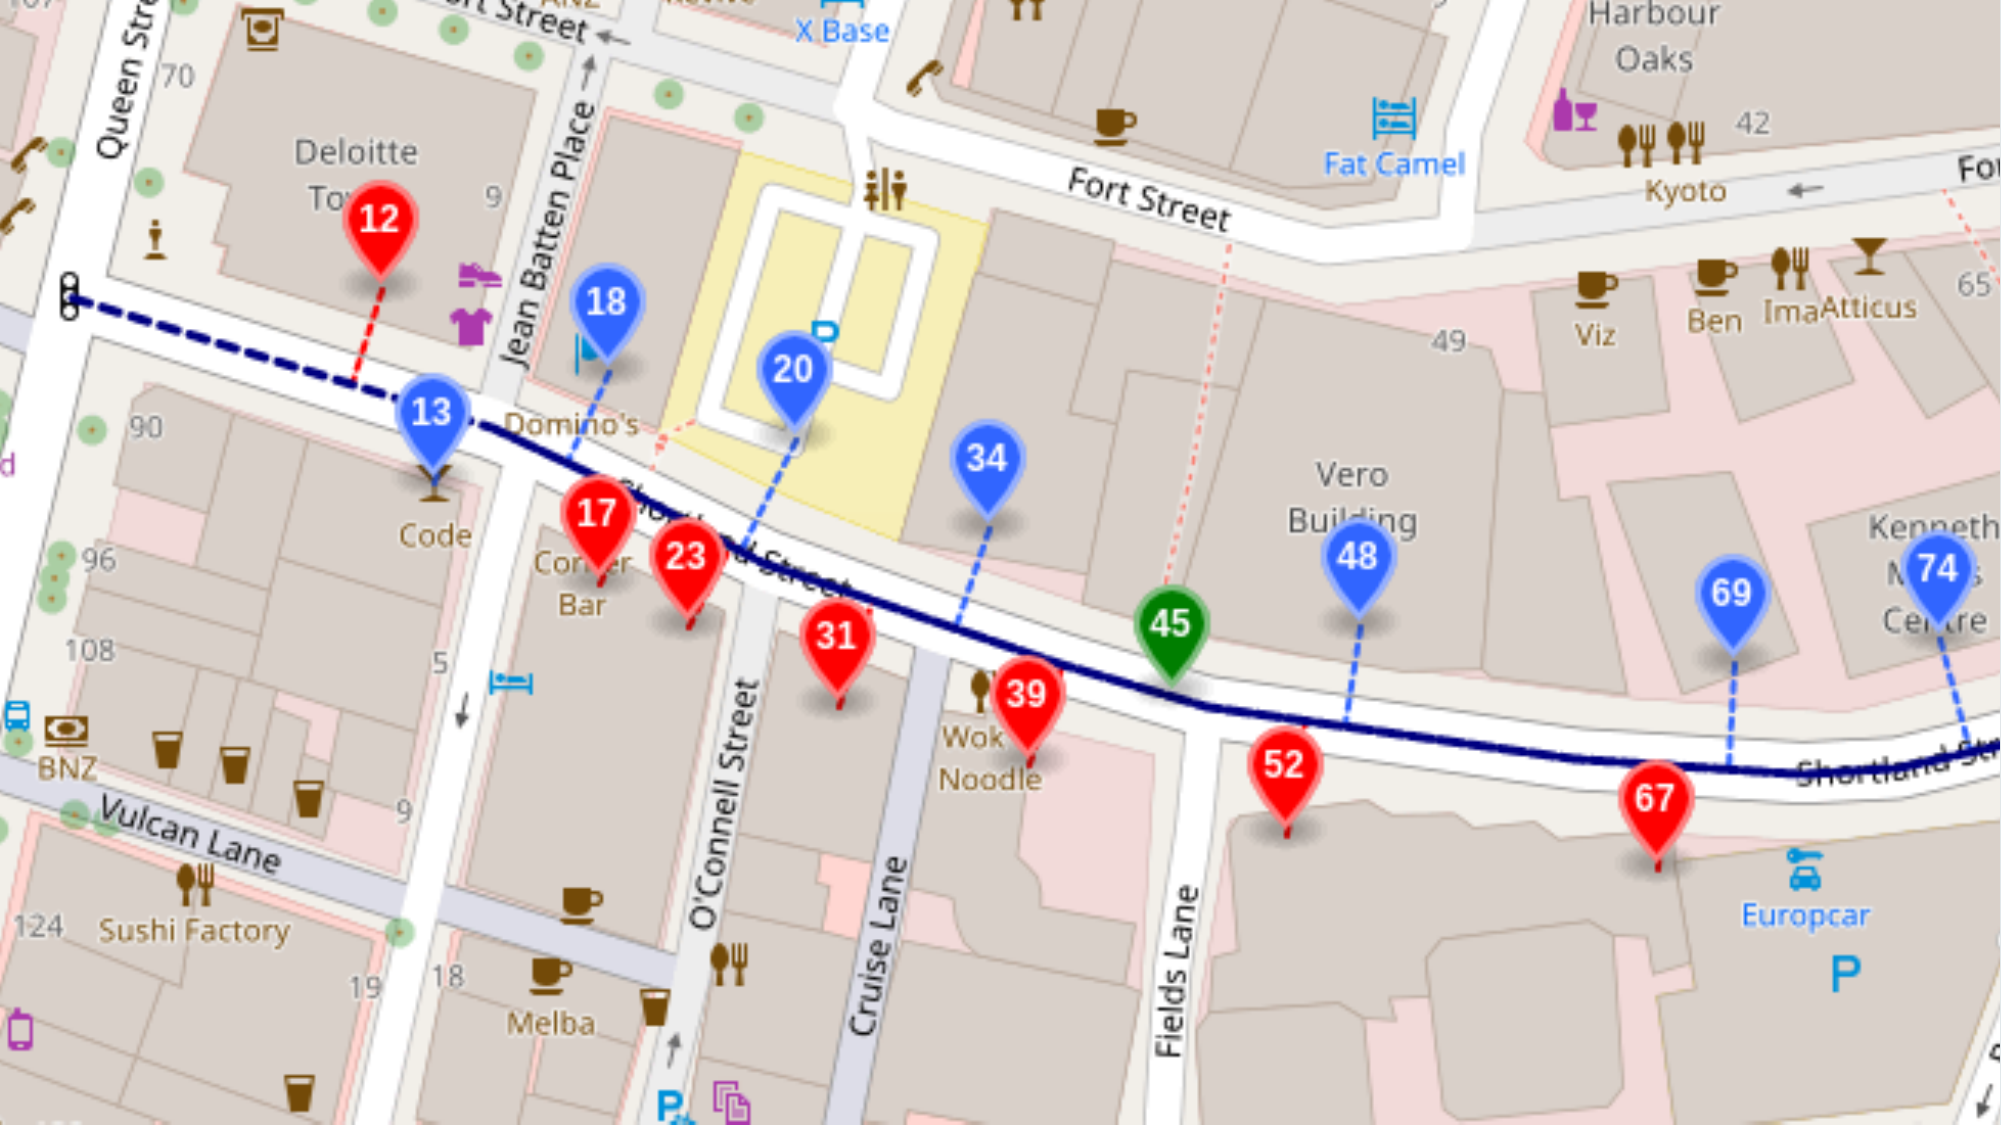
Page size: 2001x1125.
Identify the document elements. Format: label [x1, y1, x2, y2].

list [0, 0, 2000, 1125]
